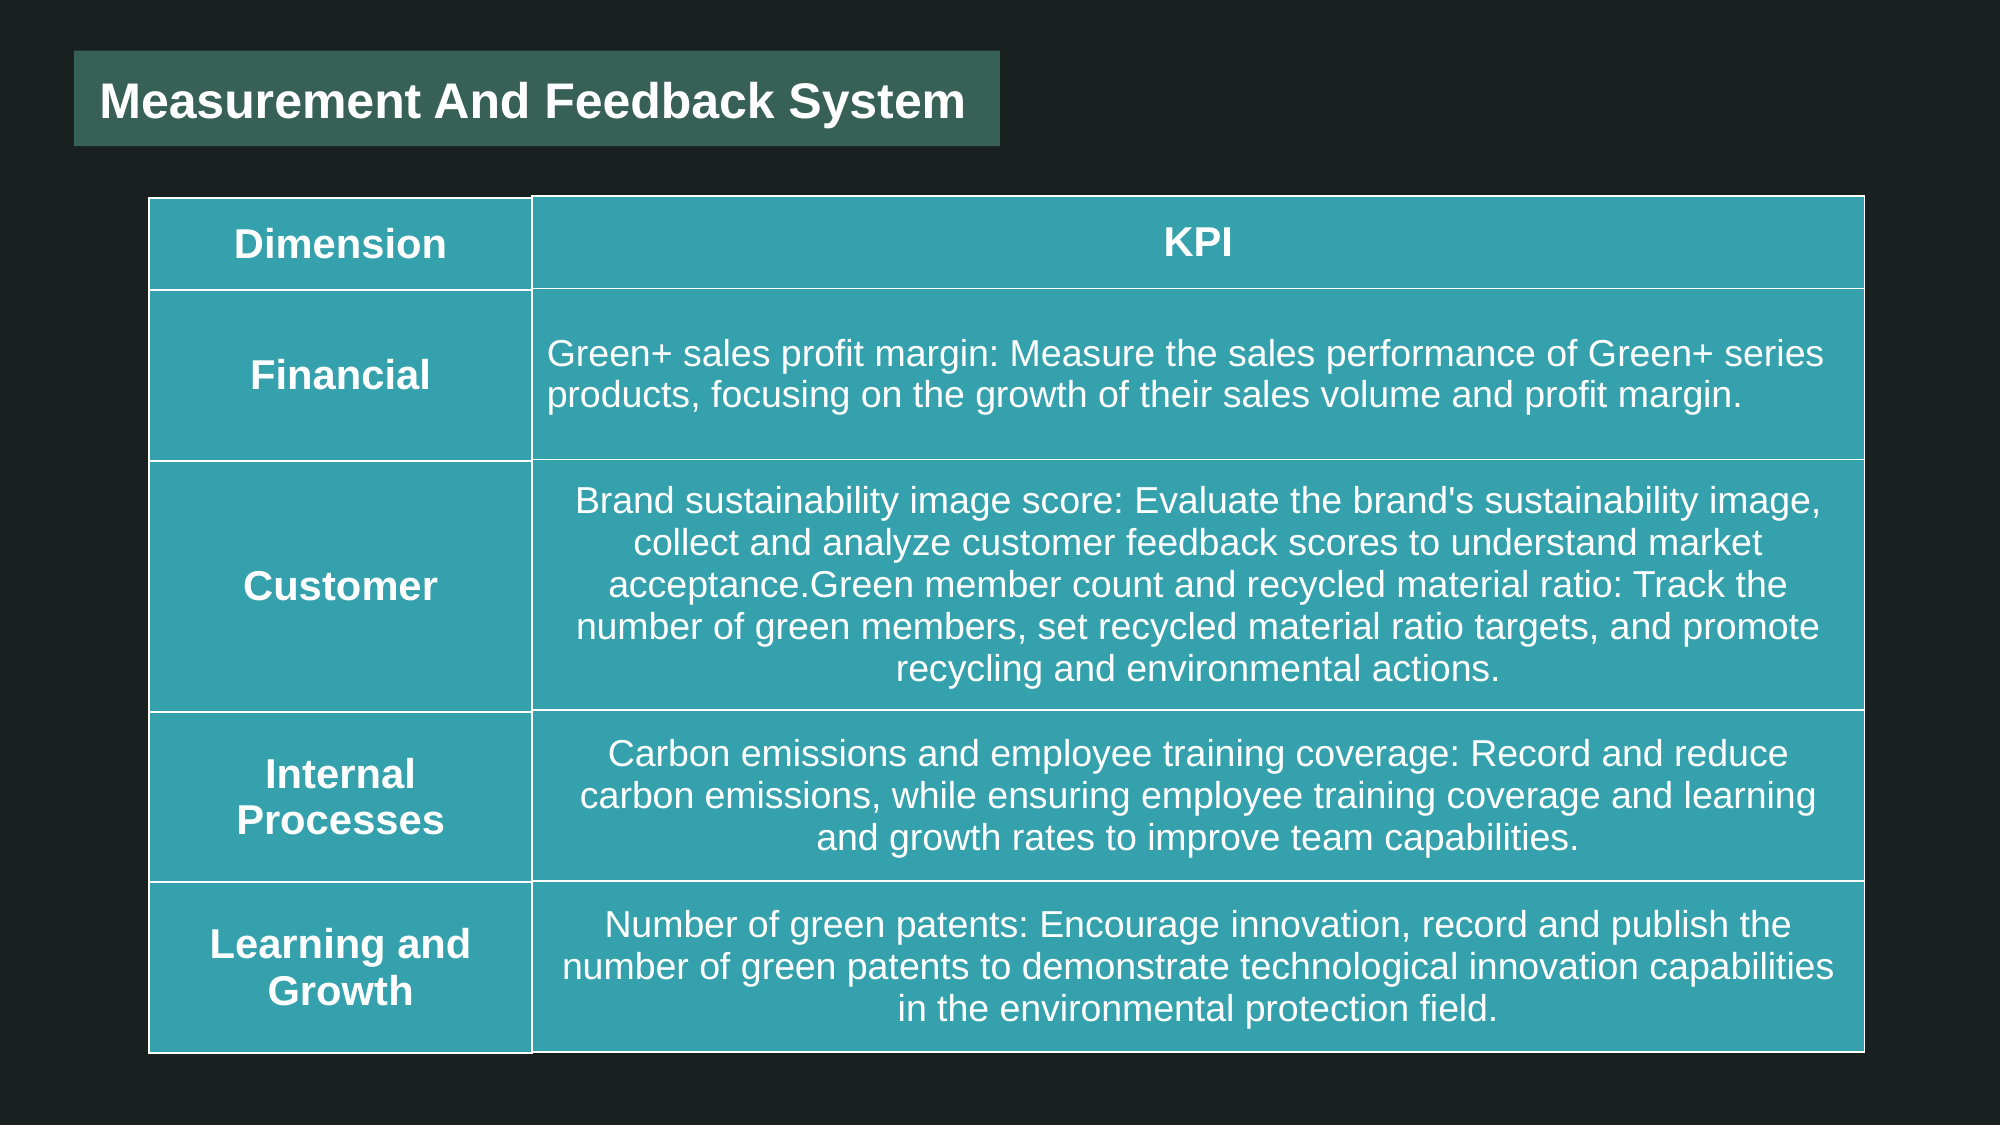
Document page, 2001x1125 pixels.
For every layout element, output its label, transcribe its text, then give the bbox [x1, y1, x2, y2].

table_cell Carbon emissions and employee training coverage: Record and reduce carbon emissions, while ensuring employee training coverage and learning and growth rates to improve team capabilities. [533, 711, 1864, 880]
text_box Measurement And Feedback System [84, 60, 1117, 137]
table_cell Green+ sales profit margin: Measure the sales performance of Green+ series products, focusing on the growth of their sales volume and profit margin. [533, 289, 1864, 459]
table_cell Learning and Growth [150, 883, 531, 1052]
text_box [399, 183, 699, 333]
table_cell Brand sustainability image score: Evaluate the brand's sustainability image, collect and analyze customer feedback scores to understand market acceptance.Green member count and recycled material ratio: Track the number of green members, set recycled material ratio targets, and promote recycling and environmental actions. [533, 460, 1864, 709]
table_cell Internal Processes [150, 713, 531, 881]
table_cell Number of green patents: Encourage innovation, record and publish the number of green patents to demonstrate technological innovation capabilities in the environmental protection field. [533, 882, 1864, 1051]
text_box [1613, 891, 1913, 1041]
table_cell Financial [150, 291, 531, 460]
table_header Dimension [150, 199, 399, 289]
text_box [73, 50, 1000, 147]
table_cell Customer [150, 462, 531, 711]
table_header KPI [699, 197, 1864, 288]
